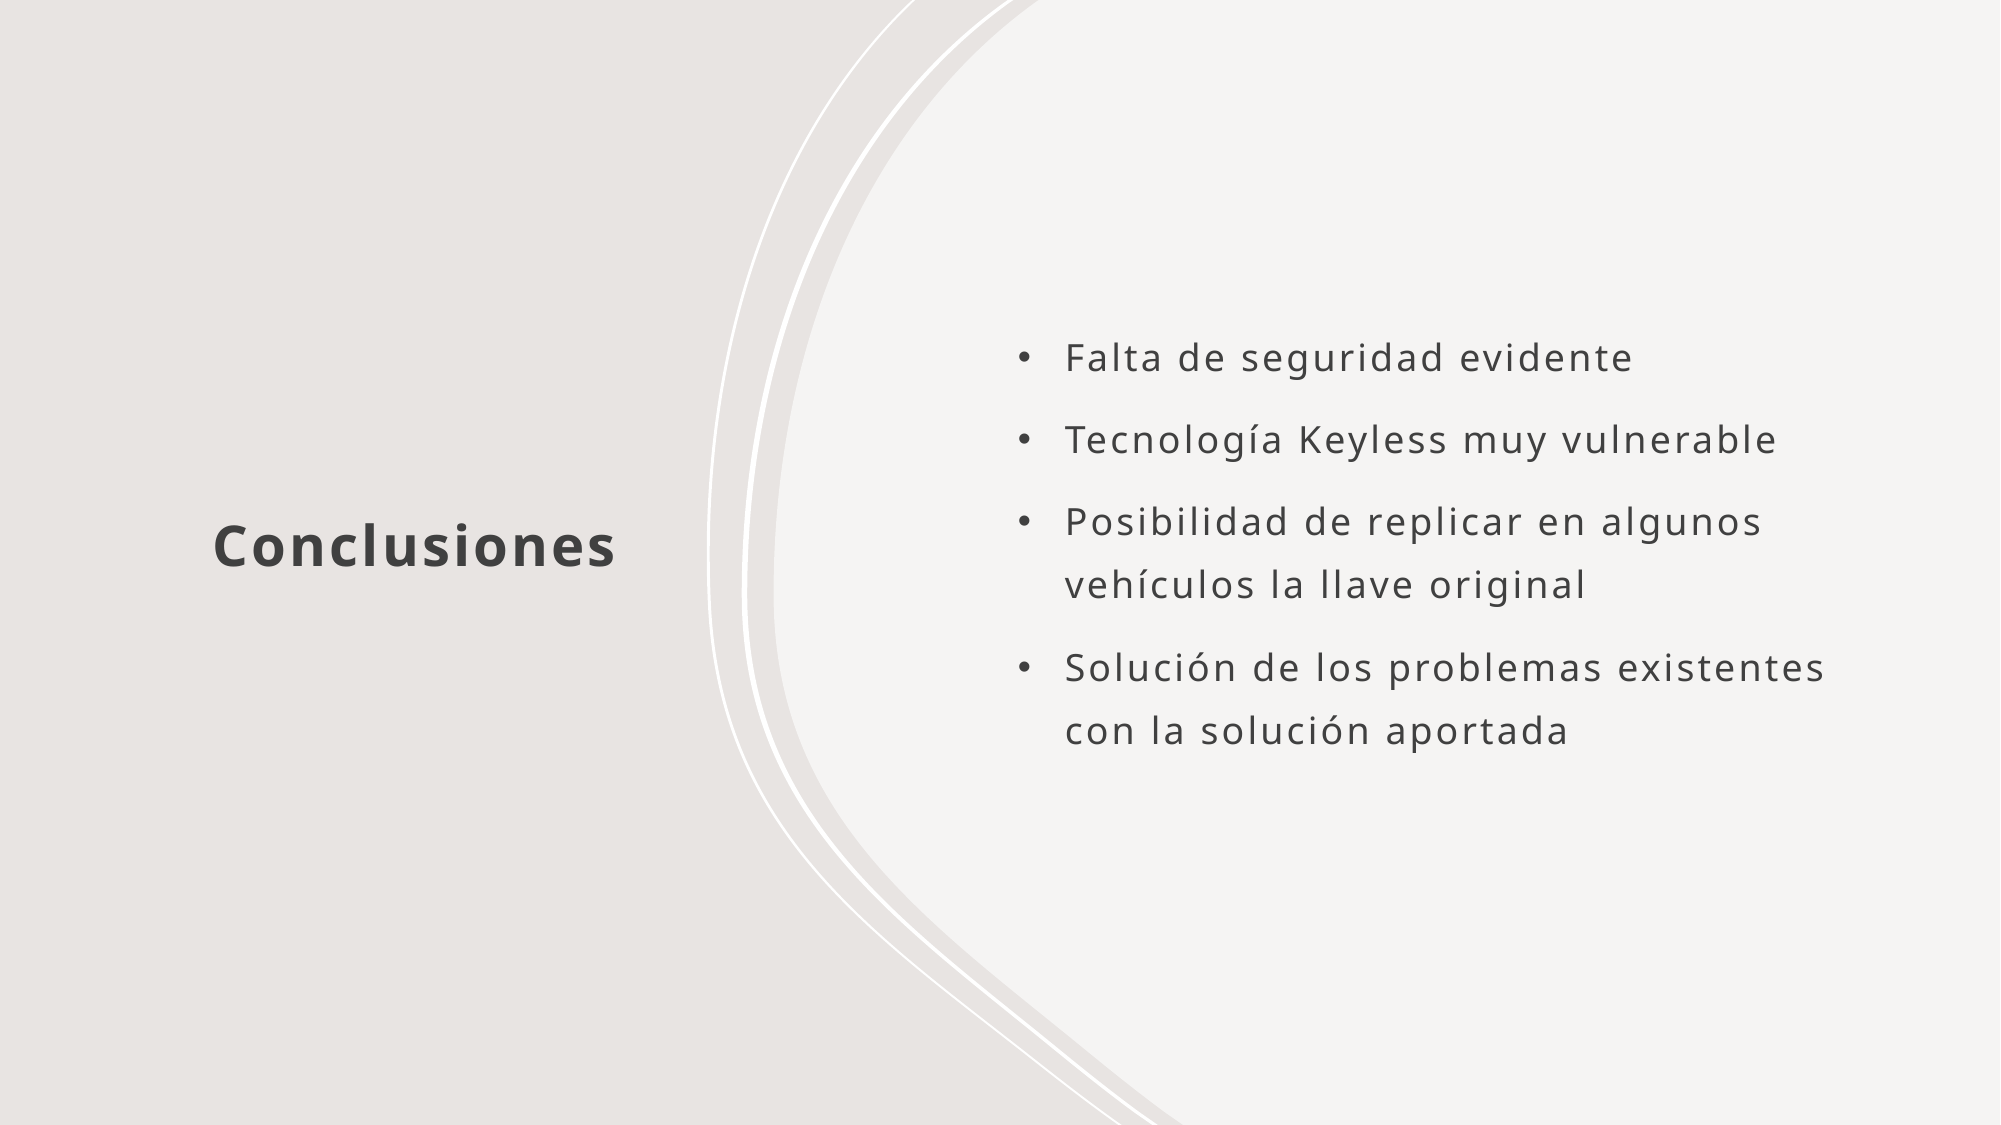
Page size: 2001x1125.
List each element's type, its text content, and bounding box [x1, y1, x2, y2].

text_box [0, 0, 706, 1125]
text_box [706, 0, 2000, 1125]
title Conclusiones [194, 181, 690, 883]
